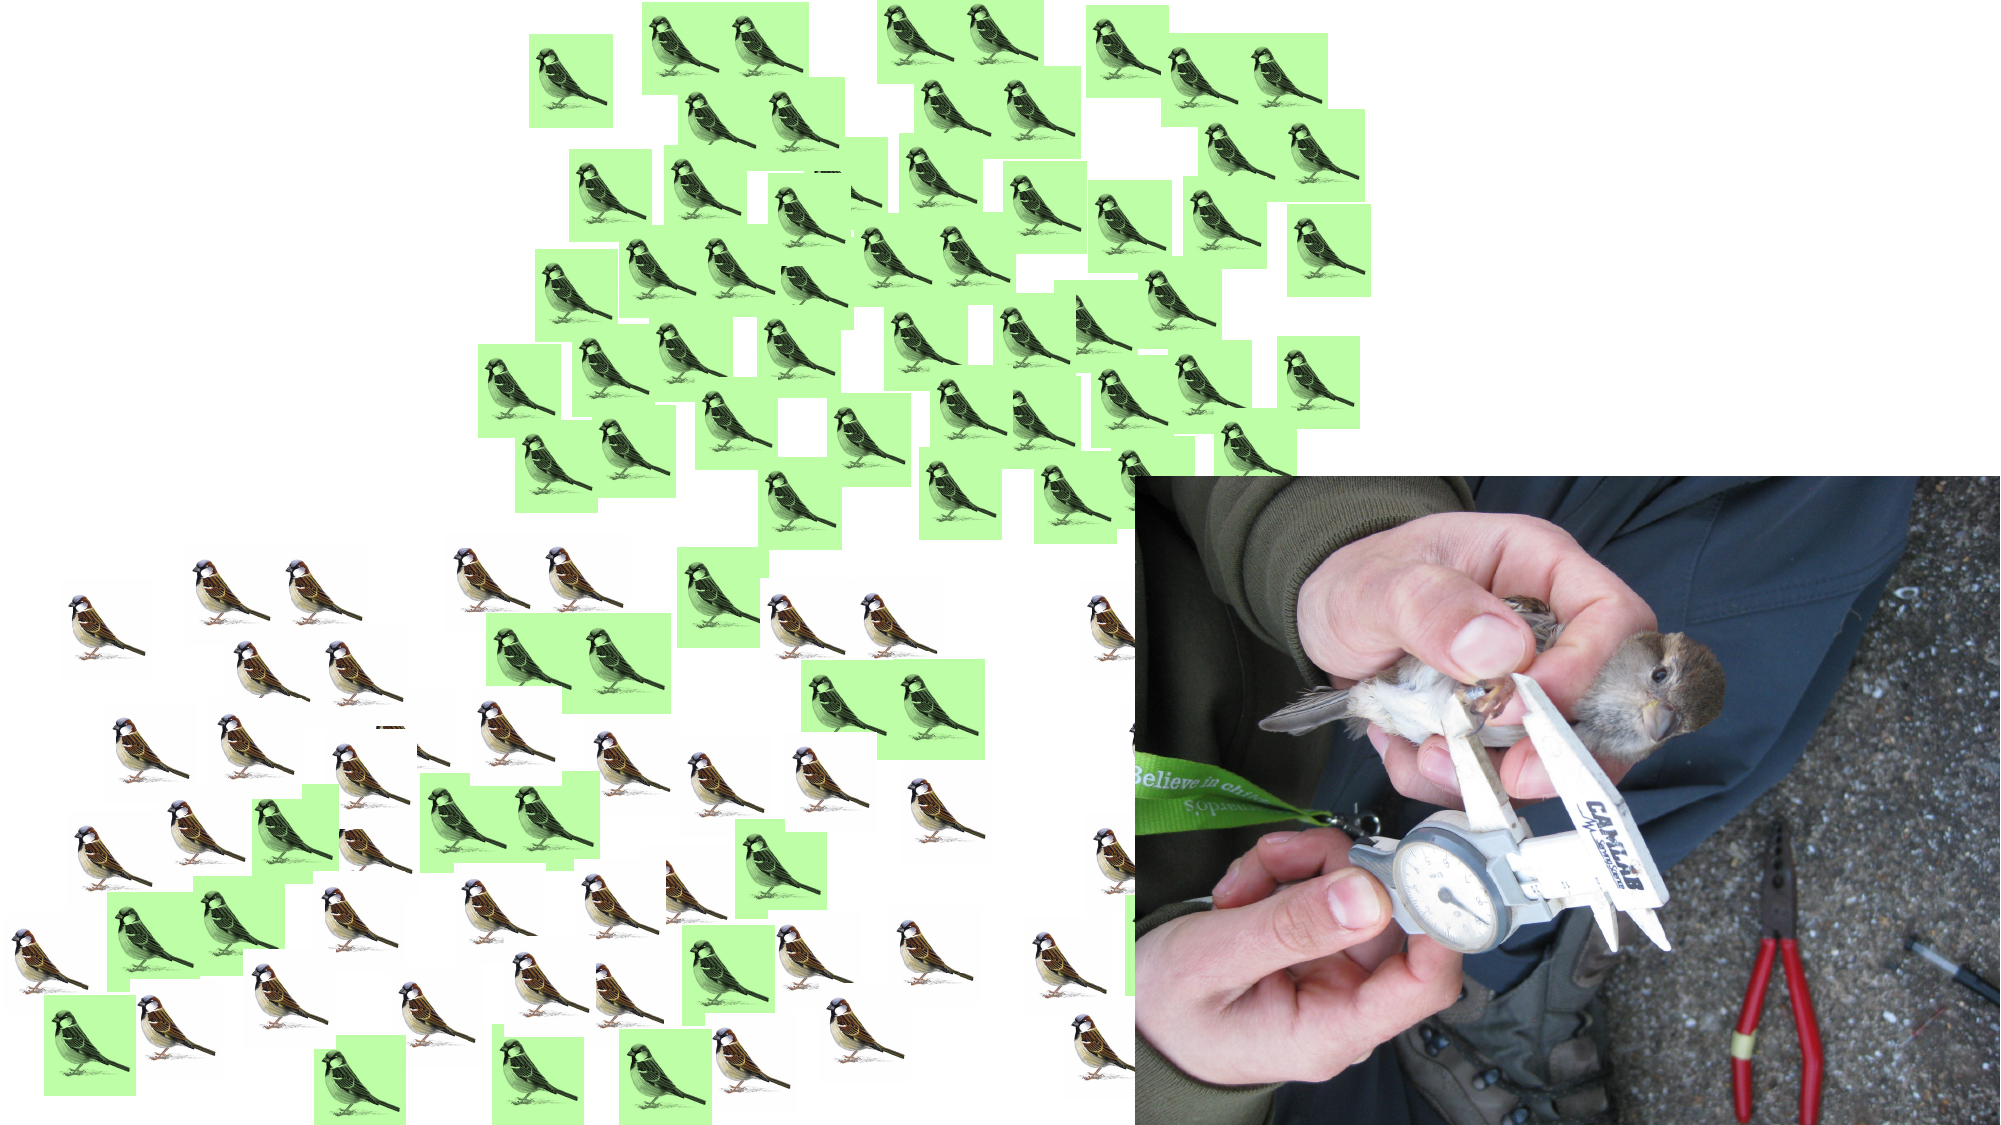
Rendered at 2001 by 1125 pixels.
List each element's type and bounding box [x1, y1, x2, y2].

text_box [3, 532, 992, 1125]
text_box [478, 0, 1371, 550]
text_box [1024, 550, 1135, 1125]
picture [1135, 476, 2000, 1125]
